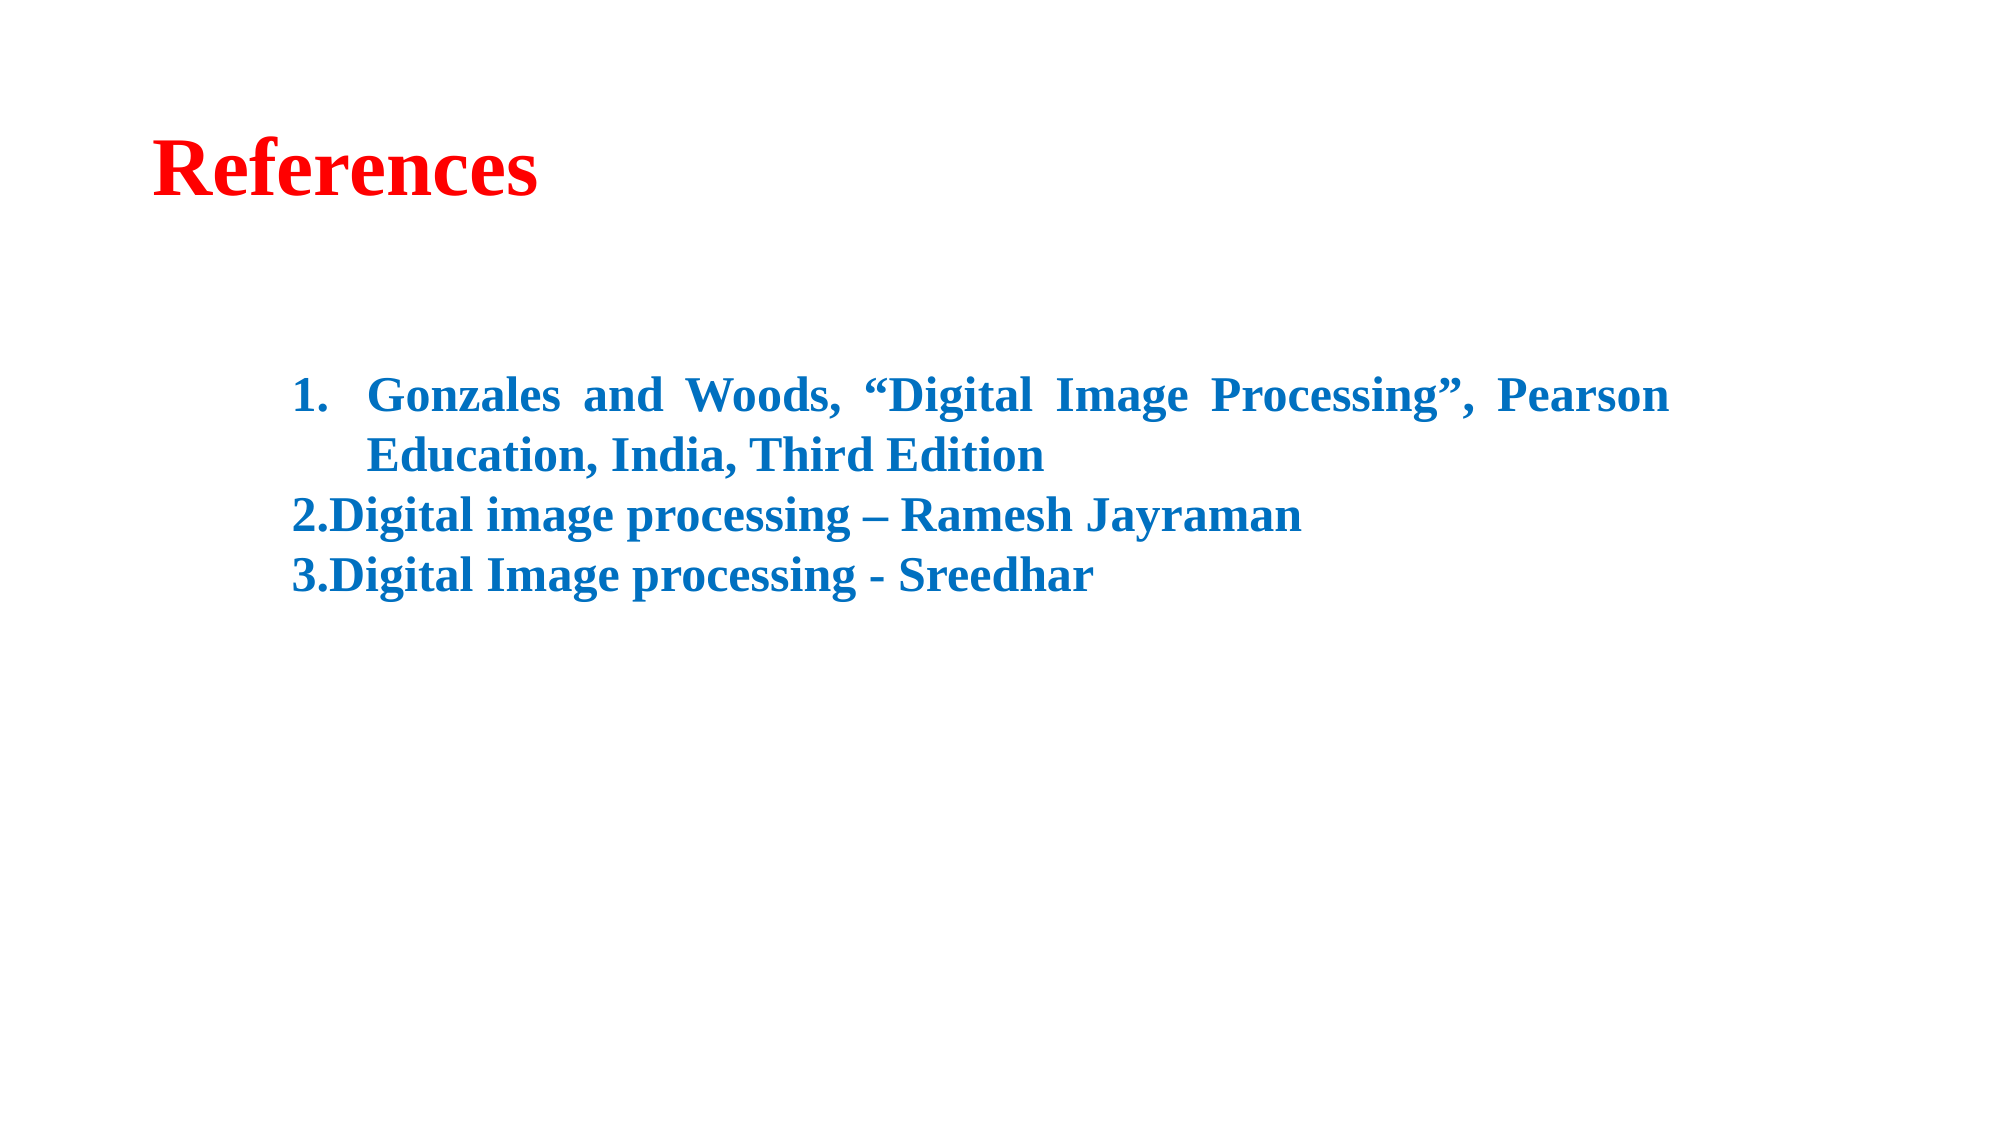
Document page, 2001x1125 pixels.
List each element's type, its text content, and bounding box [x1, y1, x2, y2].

text_box Gonzales and Woods, “Digital Image Processing”, Pearson Education, India, Third Edition Digital image processing – Ramesh Jayraman Digital Image processing - Sreedhar [276, 354, 1685, 655]
title References [137, 59, 1863, 278]
